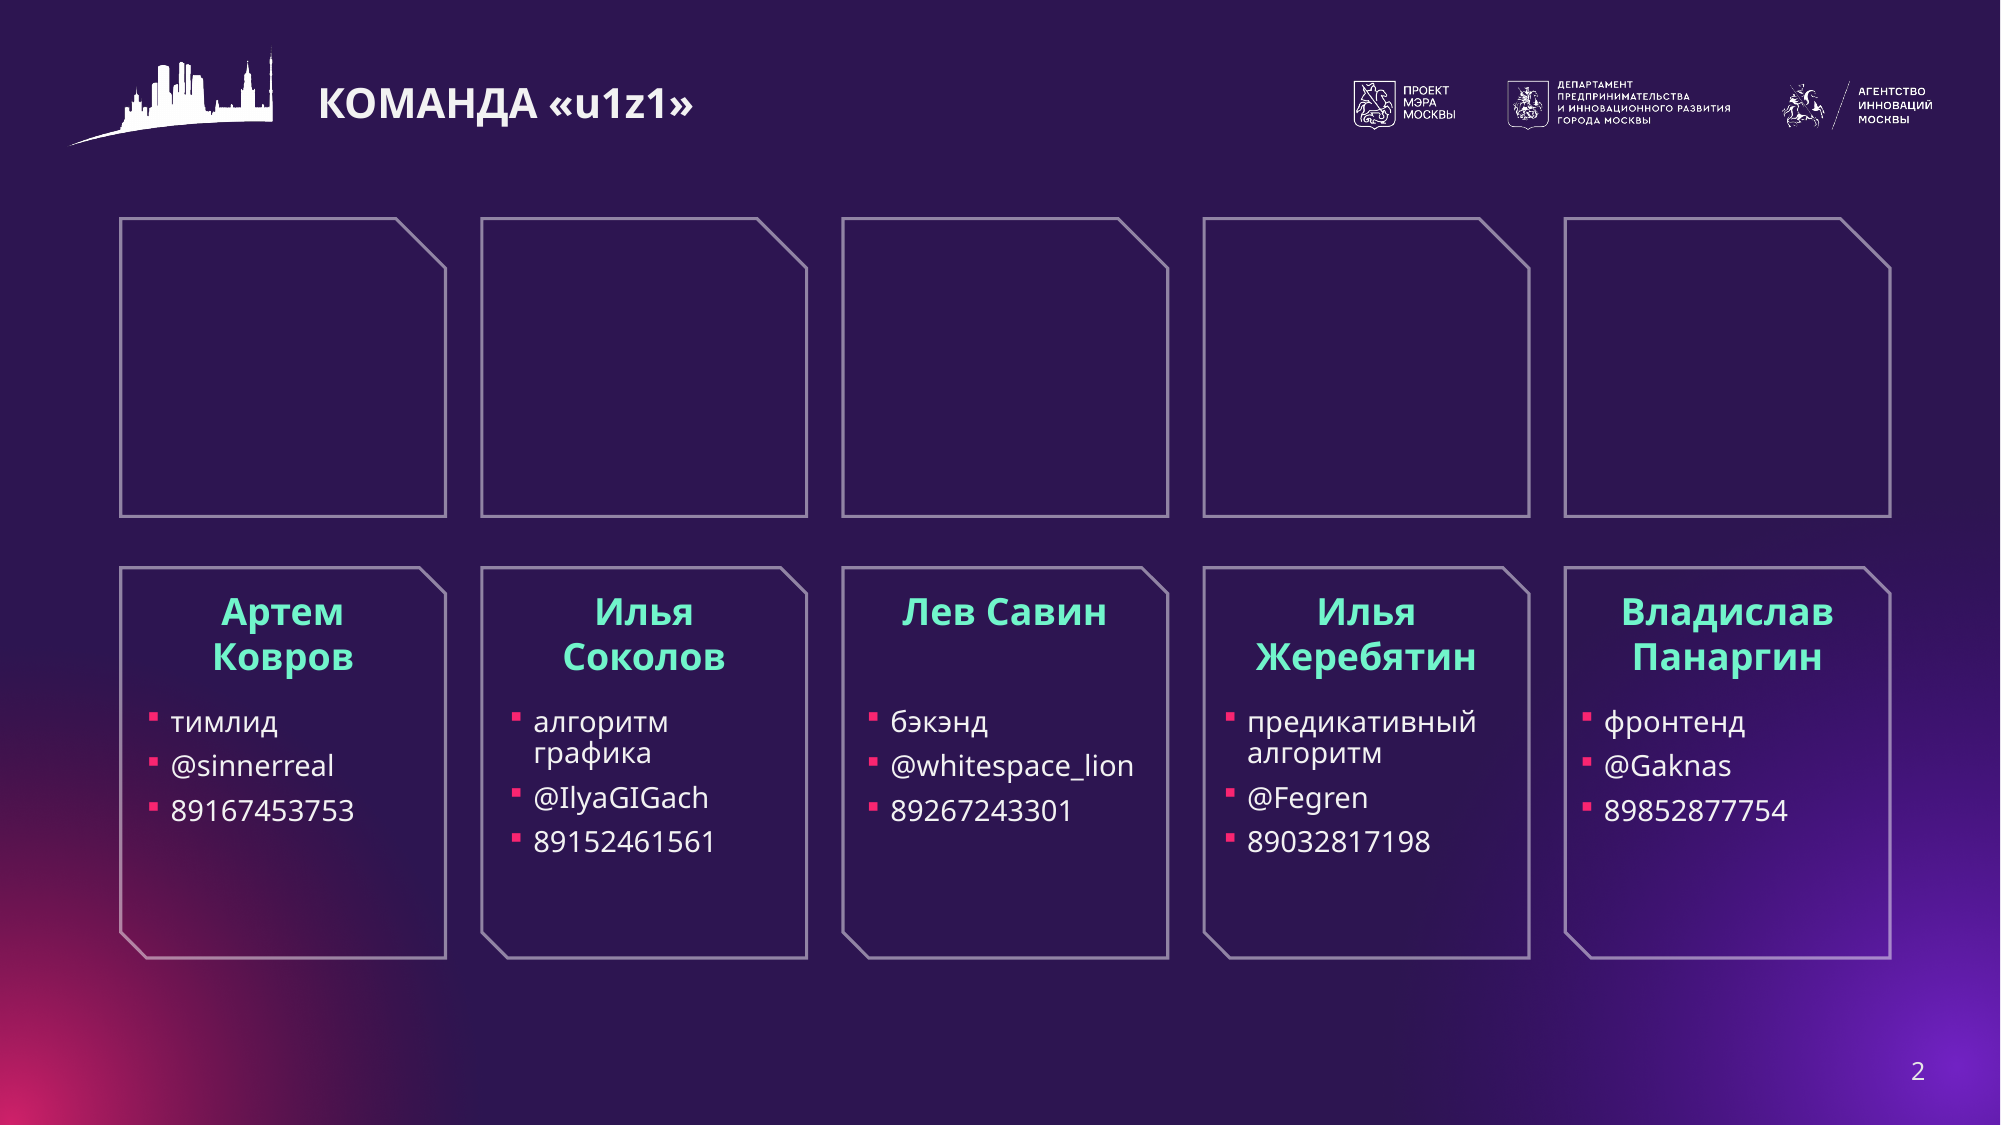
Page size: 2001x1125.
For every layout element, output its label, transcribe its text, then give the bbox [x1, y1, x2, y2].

text_box [119, 217, 447, 518]
list алгоритм графика @IlyaGIGach 89152461561 [494, 699, 797, 959]
list фронтенд @Gaknas 89852877754 [1565, 699, 1868, 959]
text_box [480, 217, 808, 518]
slide_number 2 [1872, 1042, 1964, 1103]
text_box Артем Ковров [119, 566, 447, 960]
picture [0, 0, 2001, 1125]
text_box Владислав Панаргин [1564, 566, 1892, 960]
text_box Лев Савин [841, 566, 1169, 960]
list бэкэнд @whitespace_lion 89267243301 [851, 699, 1154, 959]
list тимлид @sinnerreal 89167453753 [131, 699, 435, 901]
text_box Илья Жеребятин [1203, 566, 1530, 960]
title КОМАНДА «u1z1» [302, 73, 1921, 136]
text_box [1203, 217, 1530, 518]
list предикативный алгоритм @Fegren 89032817198 [1208, 699, 1511, 959]
text_box [1564, 217, 1892, 518]
text_box [841, 217, 1169, 518]
text_box Илья Соколов [480, 566, 808, 960]
